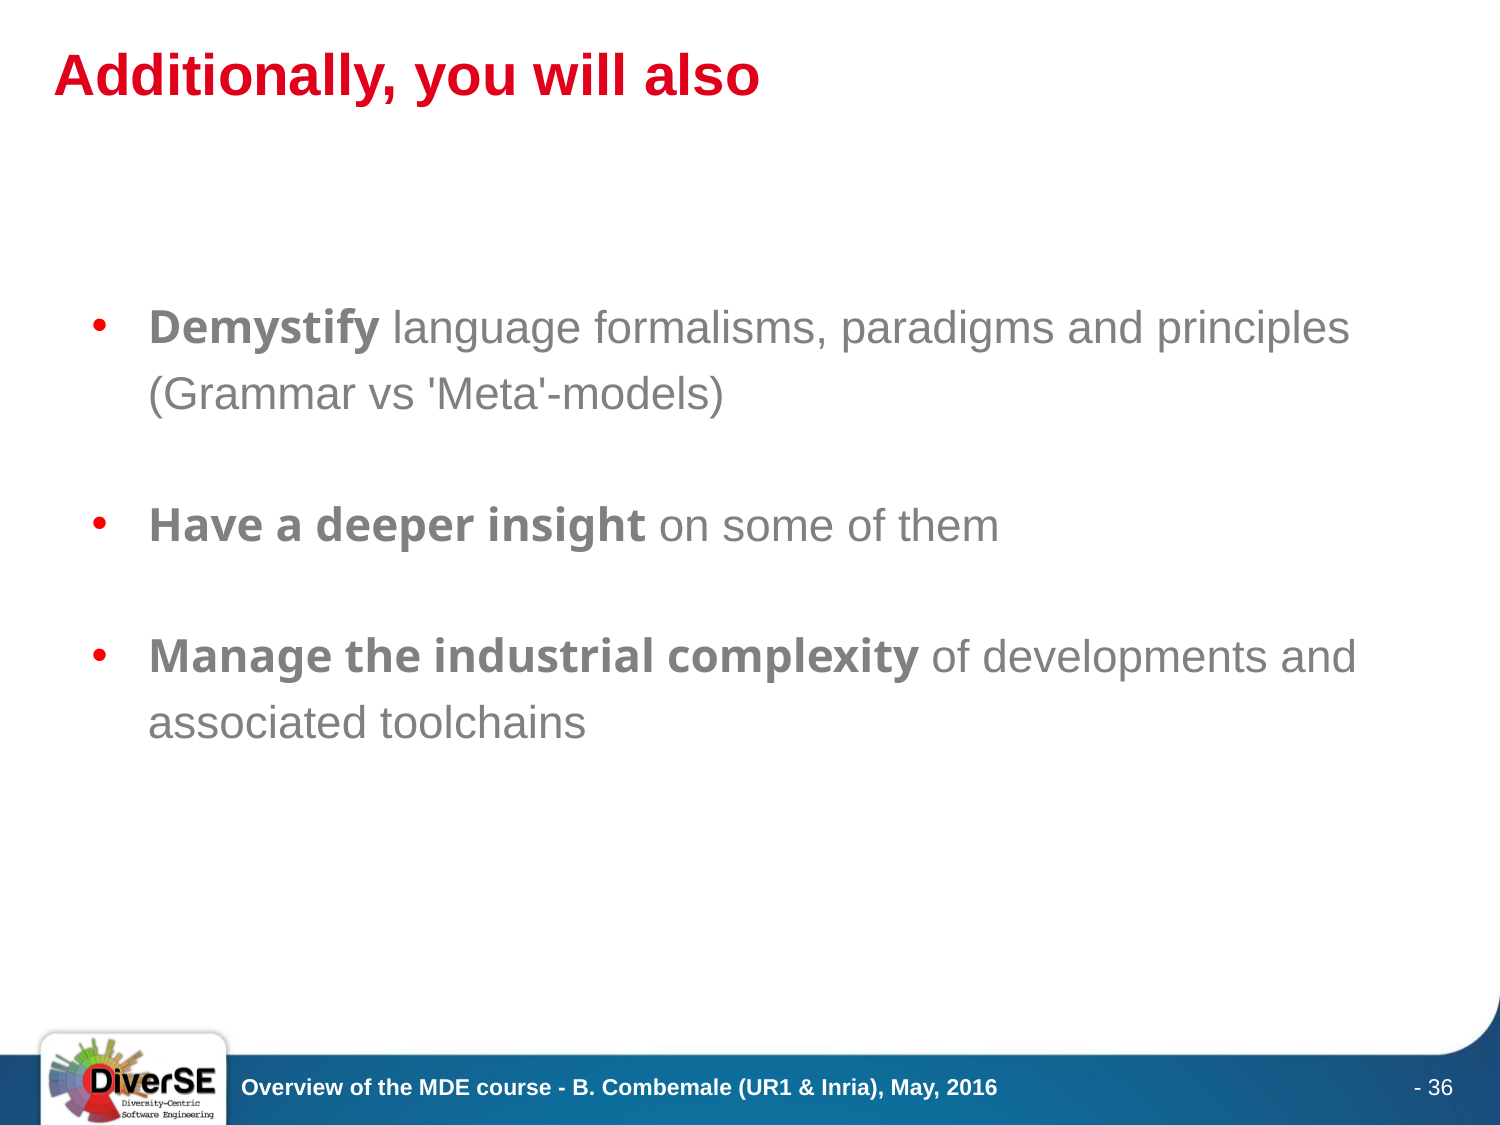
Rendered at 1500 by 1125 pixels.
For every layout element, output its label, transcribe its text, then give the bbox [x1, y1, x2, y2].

picture [0, 947, 1500, 1125]
footer Overview of the MDE course - B. Combemale (UR1 & Inria), May, 2016 [241, 1064, 1376, 1110]
title Additionally, you will also [52, 18, 1459, 126]
text_box Demystify language formalisms, paradigms and principles (Grammar vs 'Meta'-models) Have a deeper insight on some of them Manage the industrial complexity of developments and associated toolchains [76, 278, 1424, 1024]
slide_number - 36 [1413, 1064, 1500, 1110]
